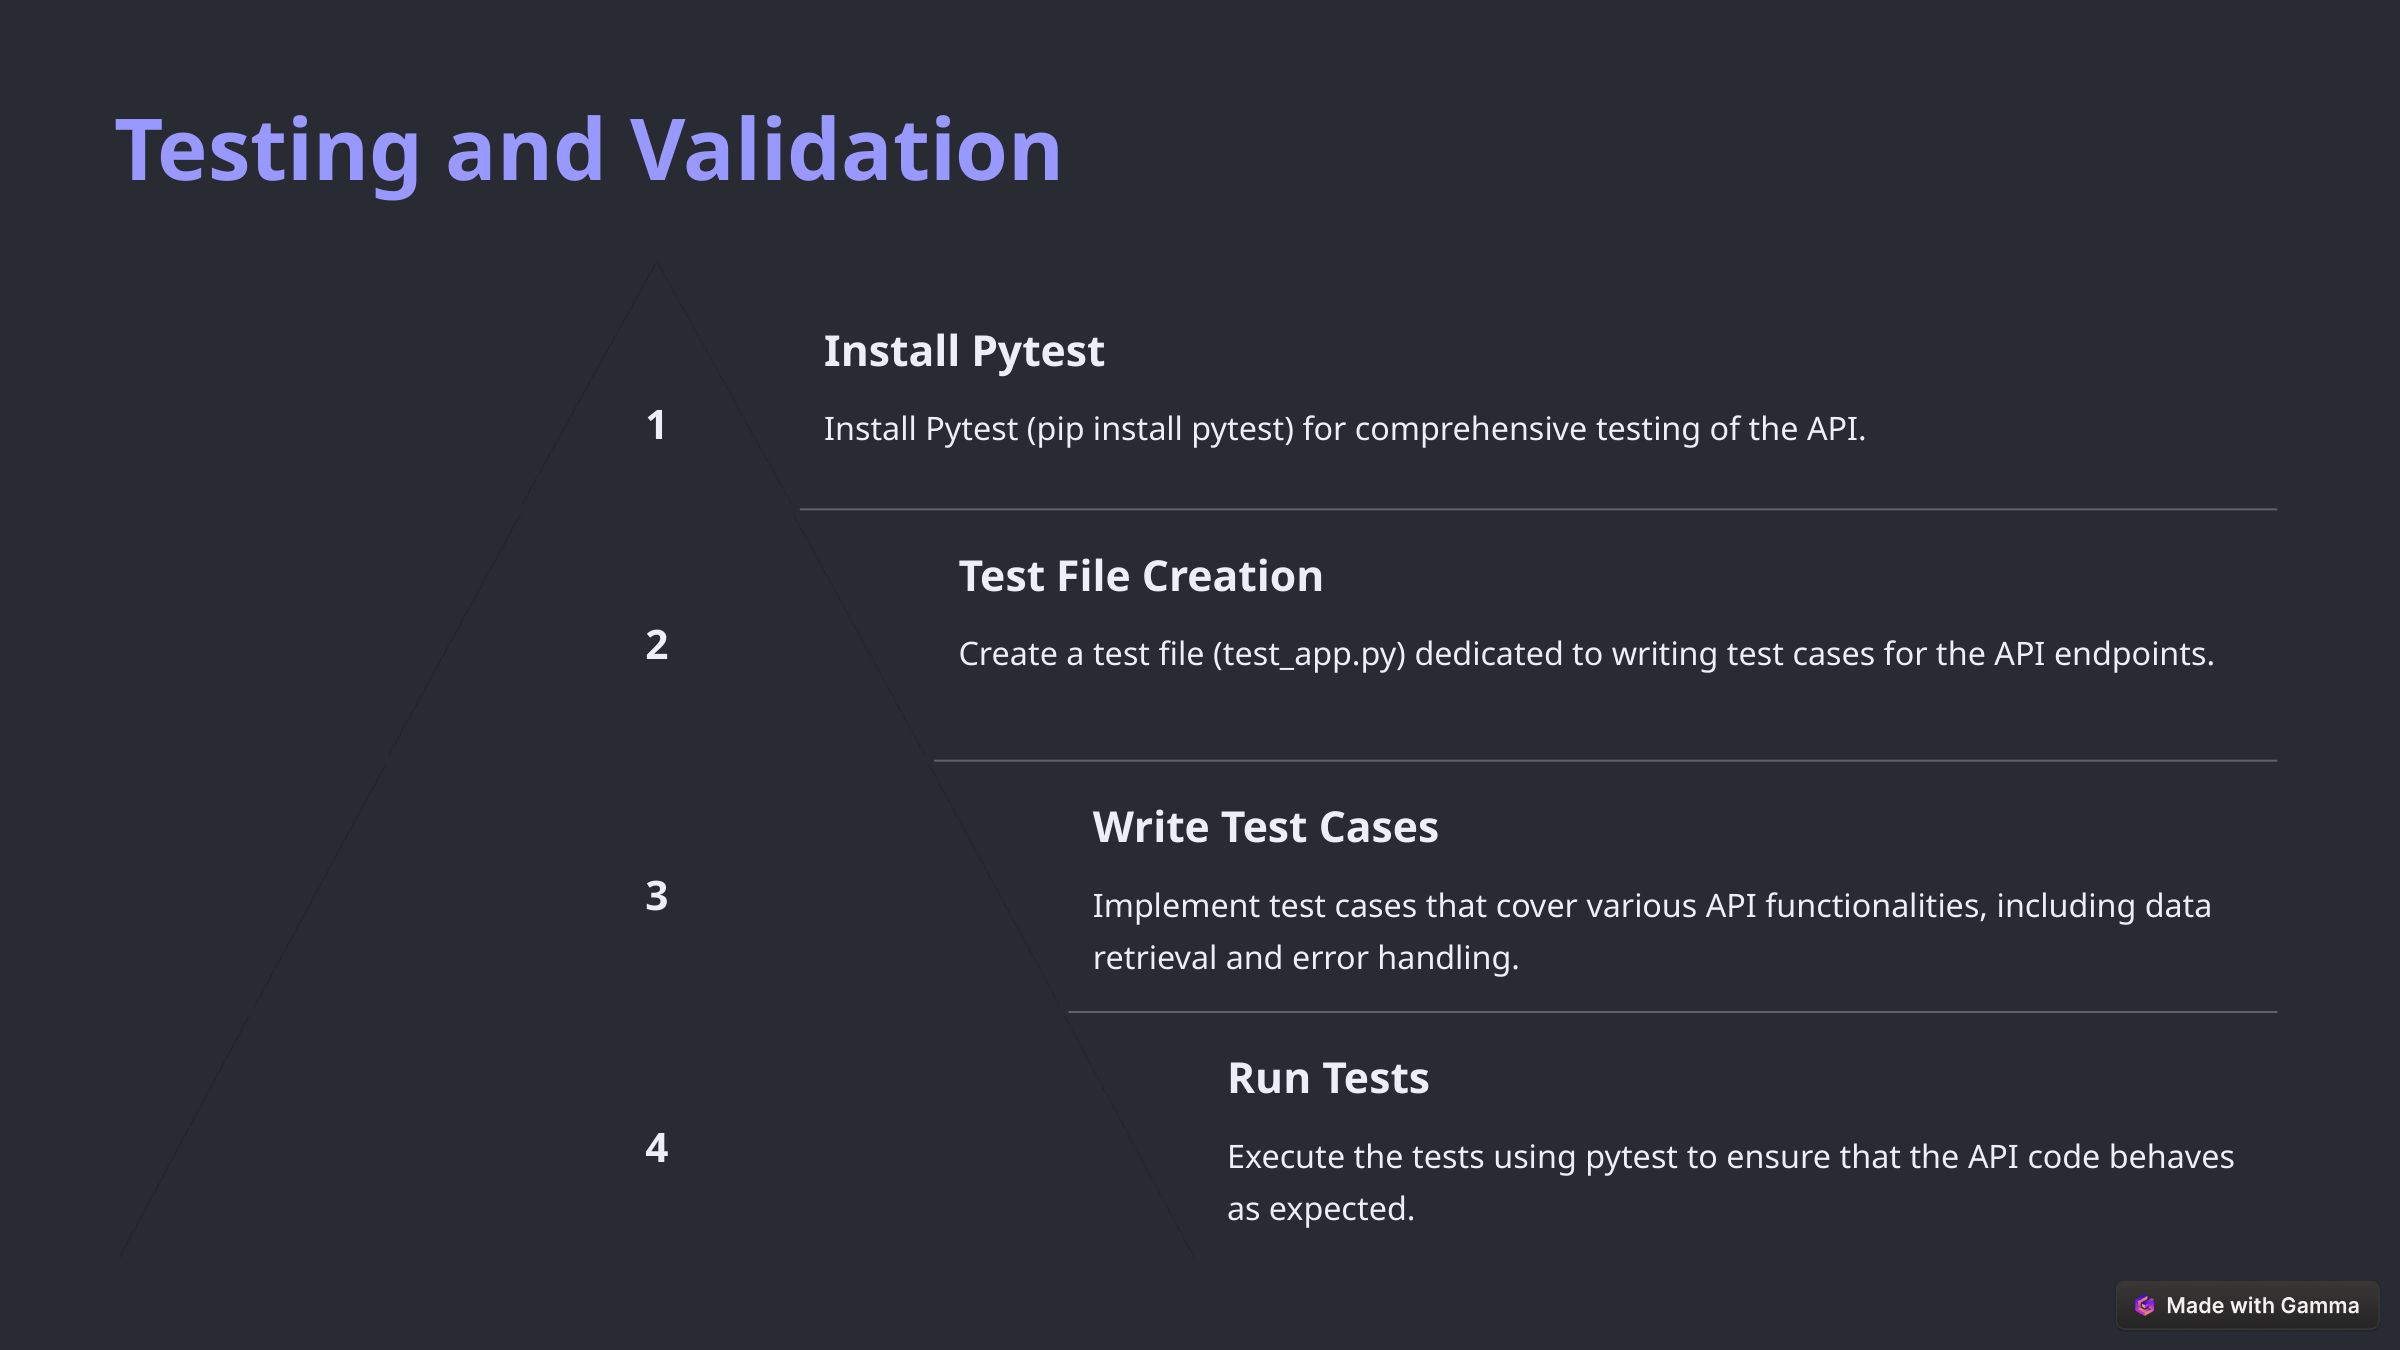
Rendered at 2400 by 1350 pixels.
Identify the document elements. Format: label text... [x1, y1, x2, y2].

text_box Install Pytest (pip install pytest) for comprehensive testing of the API. [824, 394, 1945, 448]
text_box Test File Creation [958, 546, 1389, 601]
picture [2106, 1271, 2389, 1339]
picture [388, 514, 926, 758]
picture [119, 1016, 1195, 1260]
picture [254, 765, 1061, 1009]
text_box Execute the tests using pytest to ensure that the API code behaves as expected. [1227, 1122, 2253, 1228]
text_box Testing and Validation [114, 89, 974, 198]
text_box Install Pytest [824, 321, 1254, 376]
picture [522, 262, 792, 506]
text_box Create a test file (test_app.py) dedicated to writing test cases for the API endpoints. [958, 620, 2253, 725]
text_box Implement test cases that cover various API functionalities, including data retrieval and error handling. [1092, 871, 2253, 976]
text_box Write Test Cases [1092, 798, 1523, 852]
text_box Run Tests [1227, 1049, 1657, 1104]
